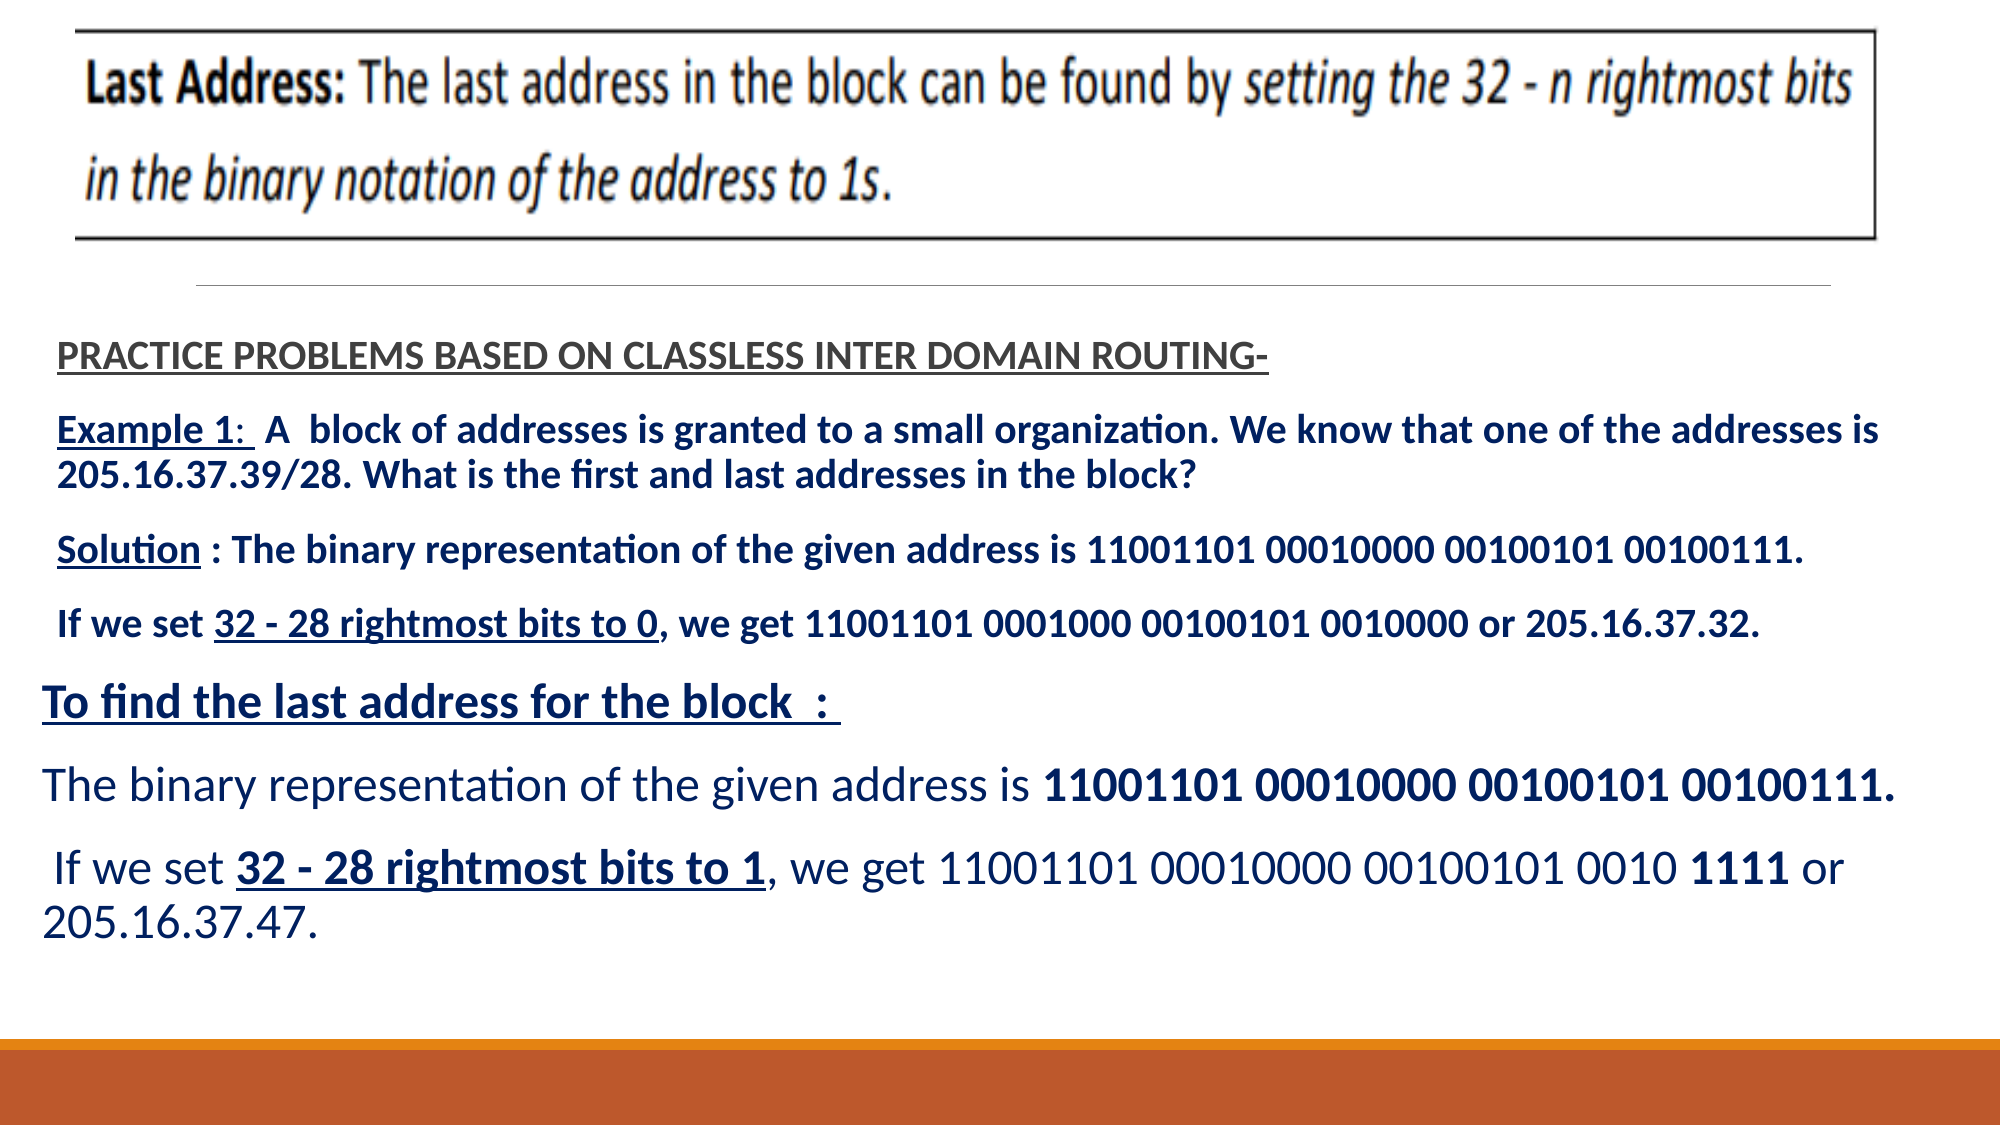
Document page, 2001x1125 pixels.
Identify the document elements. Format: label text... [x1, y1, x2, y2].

picture [74, 23, 1929, 249]
list PRACTICE PROBLEMS BASED ON CLASSLESS INTER DOMAIN ROUTING- Example 1: A block of addresses is granted to a small organization. We know that one of the addresses is 205.16.37.39/28. What is the first and last addresses in the block? Solution : The binary representation of the given address is 11001101 00010000 00100101 00100111. If we set 32 - 28 rightmost bits to 0, we get 11001101 0001000 00100101 0010000 or 205.16.37.32. To find the last address for the block : The binary representation of the given address is 11001101 00010000 00100101 00100111. If we set 32 - 28 rightmost bits to 1, we get 11001101 00010000 00100101 0010 1111 or 205.16.37.47. [41, 24, 1981, 1112]
